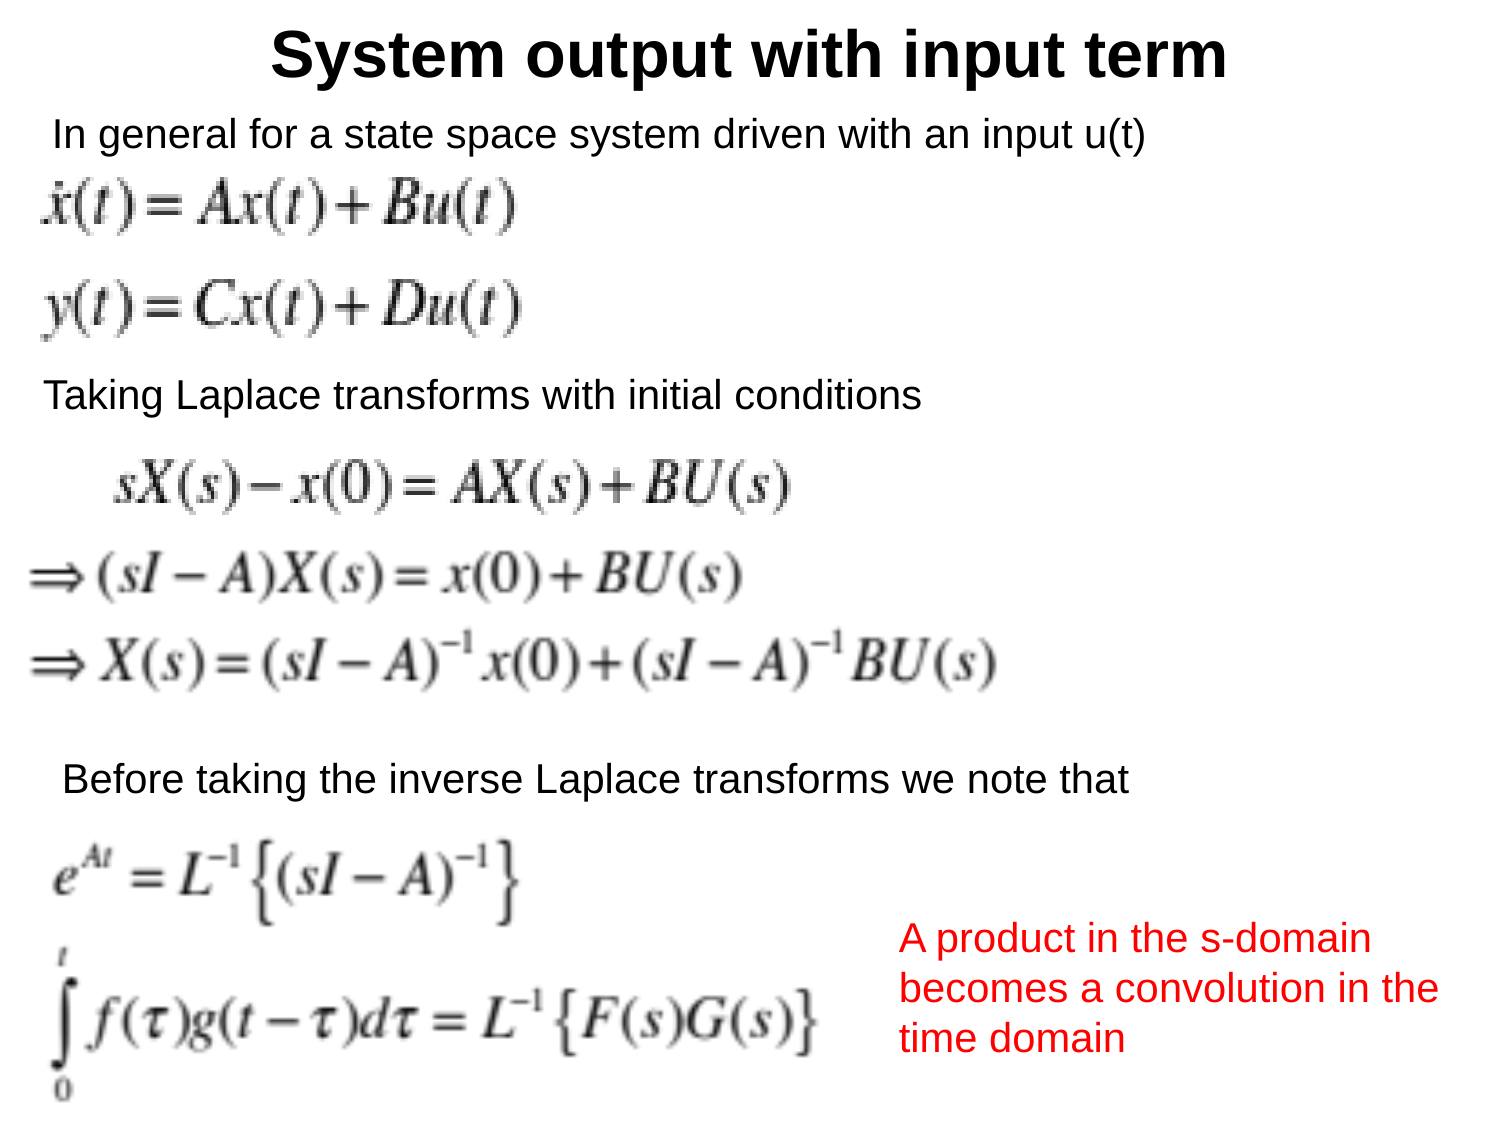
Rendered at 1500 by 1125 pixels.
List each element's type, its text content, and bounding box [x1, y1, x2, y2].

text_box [33, 165, 527, 347]
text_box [24, 616, 1001, 702]
text_box Taking Laplace transforms with initial conditions [28, 360, 938, 426]
text_box In general for a state space system driven with an input u(t) [37, 99, 1163, 165]
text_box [42, 930, 824, 1108]
text_box A product in the s-domain becomes a convolution in the time domain [884, 903, 1500, 1069]
text_box System output with input term [0, 1, 1500, 100]
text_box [105, 446, 796, 524]
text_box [47, 826, 527, 929]
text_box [24, 545, 748, 615]
text_box Before taking the inverse Laplace transforms we note that [47, 744, 1145, 809]
